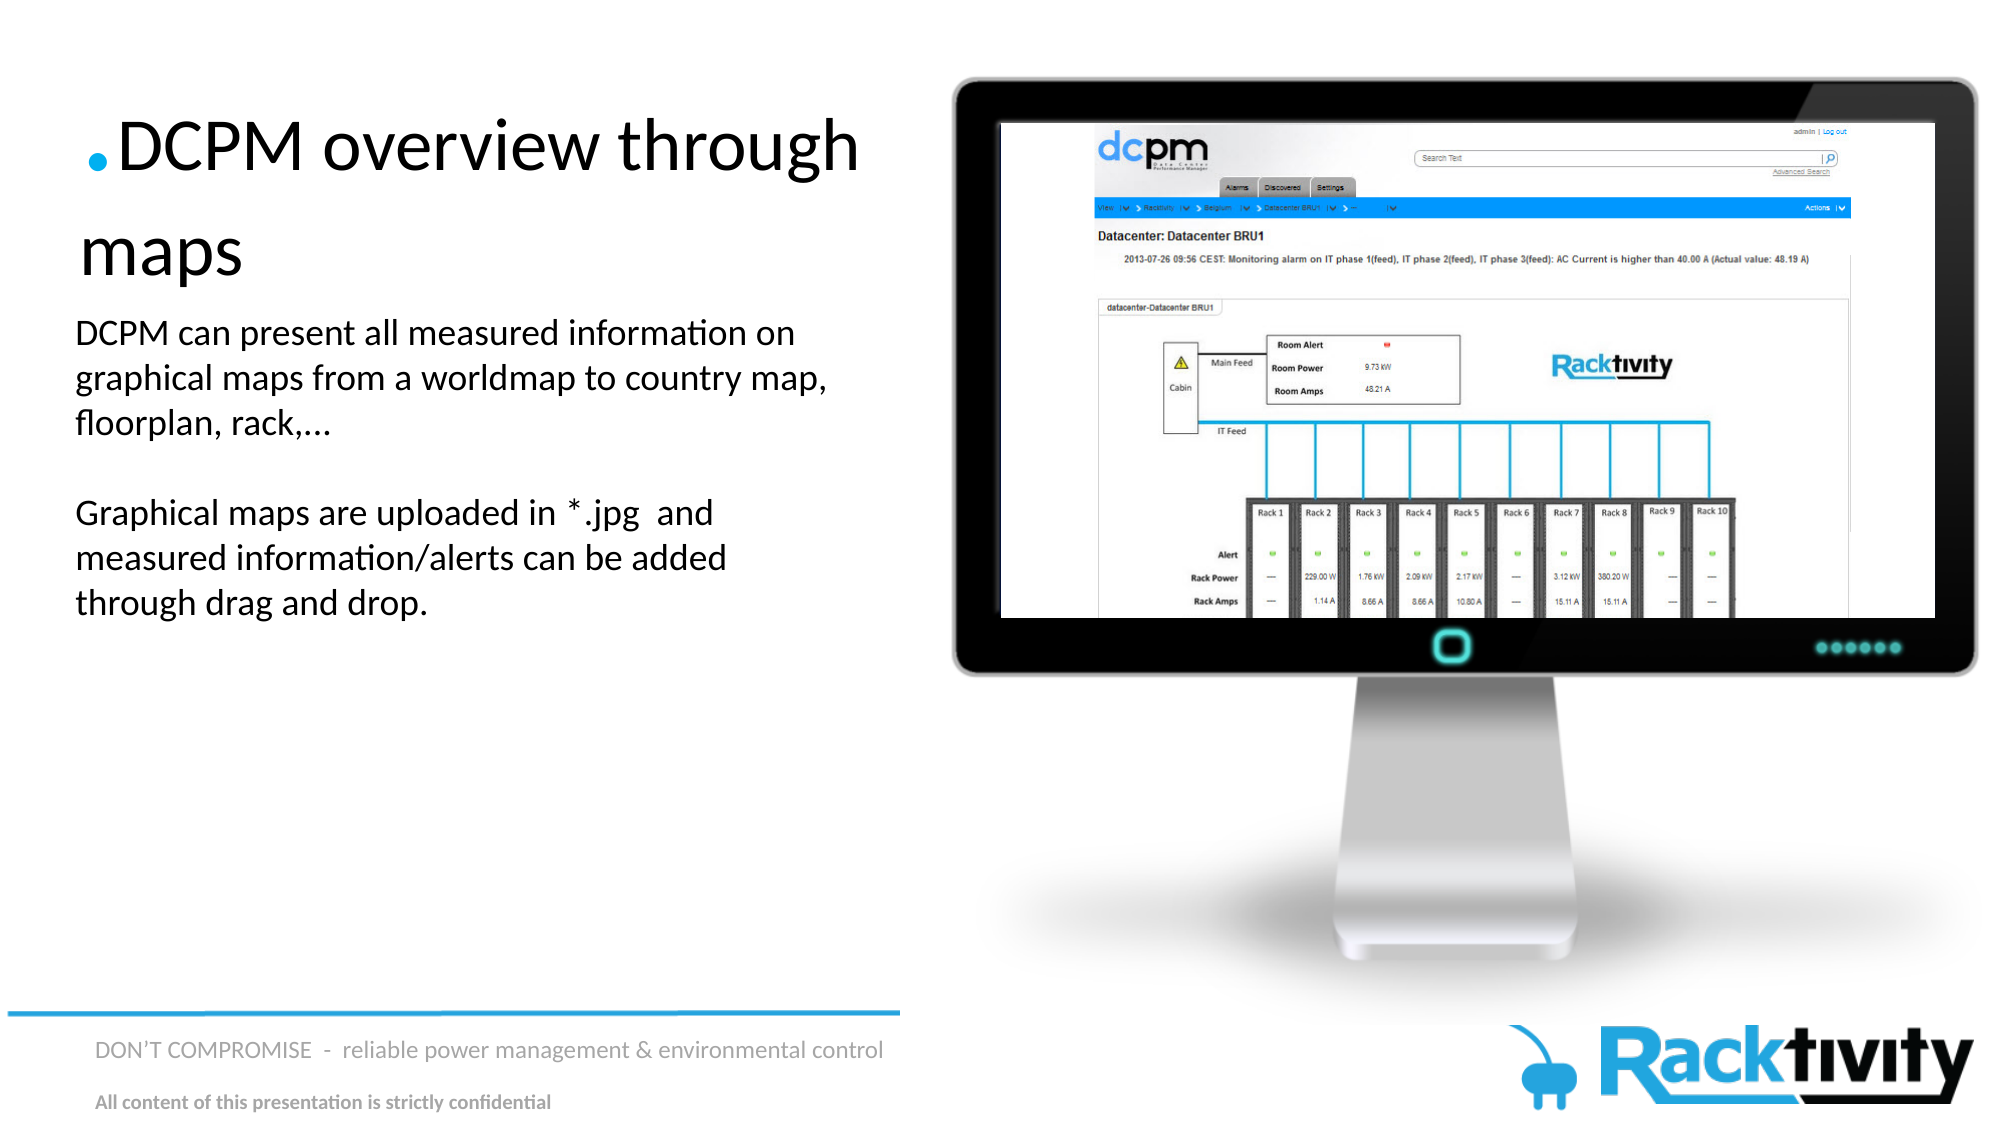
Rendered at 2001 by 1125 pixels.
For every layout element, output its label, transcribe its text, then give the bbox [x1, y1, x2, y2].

text_box .DCPM overview through maps [64, 13, 1064, 298]
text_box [0, 991, 1974, 1122]
text_box DCPM can present all measured information on graphical maps from a worldmap to country map, floorplan, rack,... Graphical maps are uploaded in *.jpg and measured information/alerts can be added through drag and drop. [60, 300, 867, 631]
picture [900, 61, 2000, 1025]
